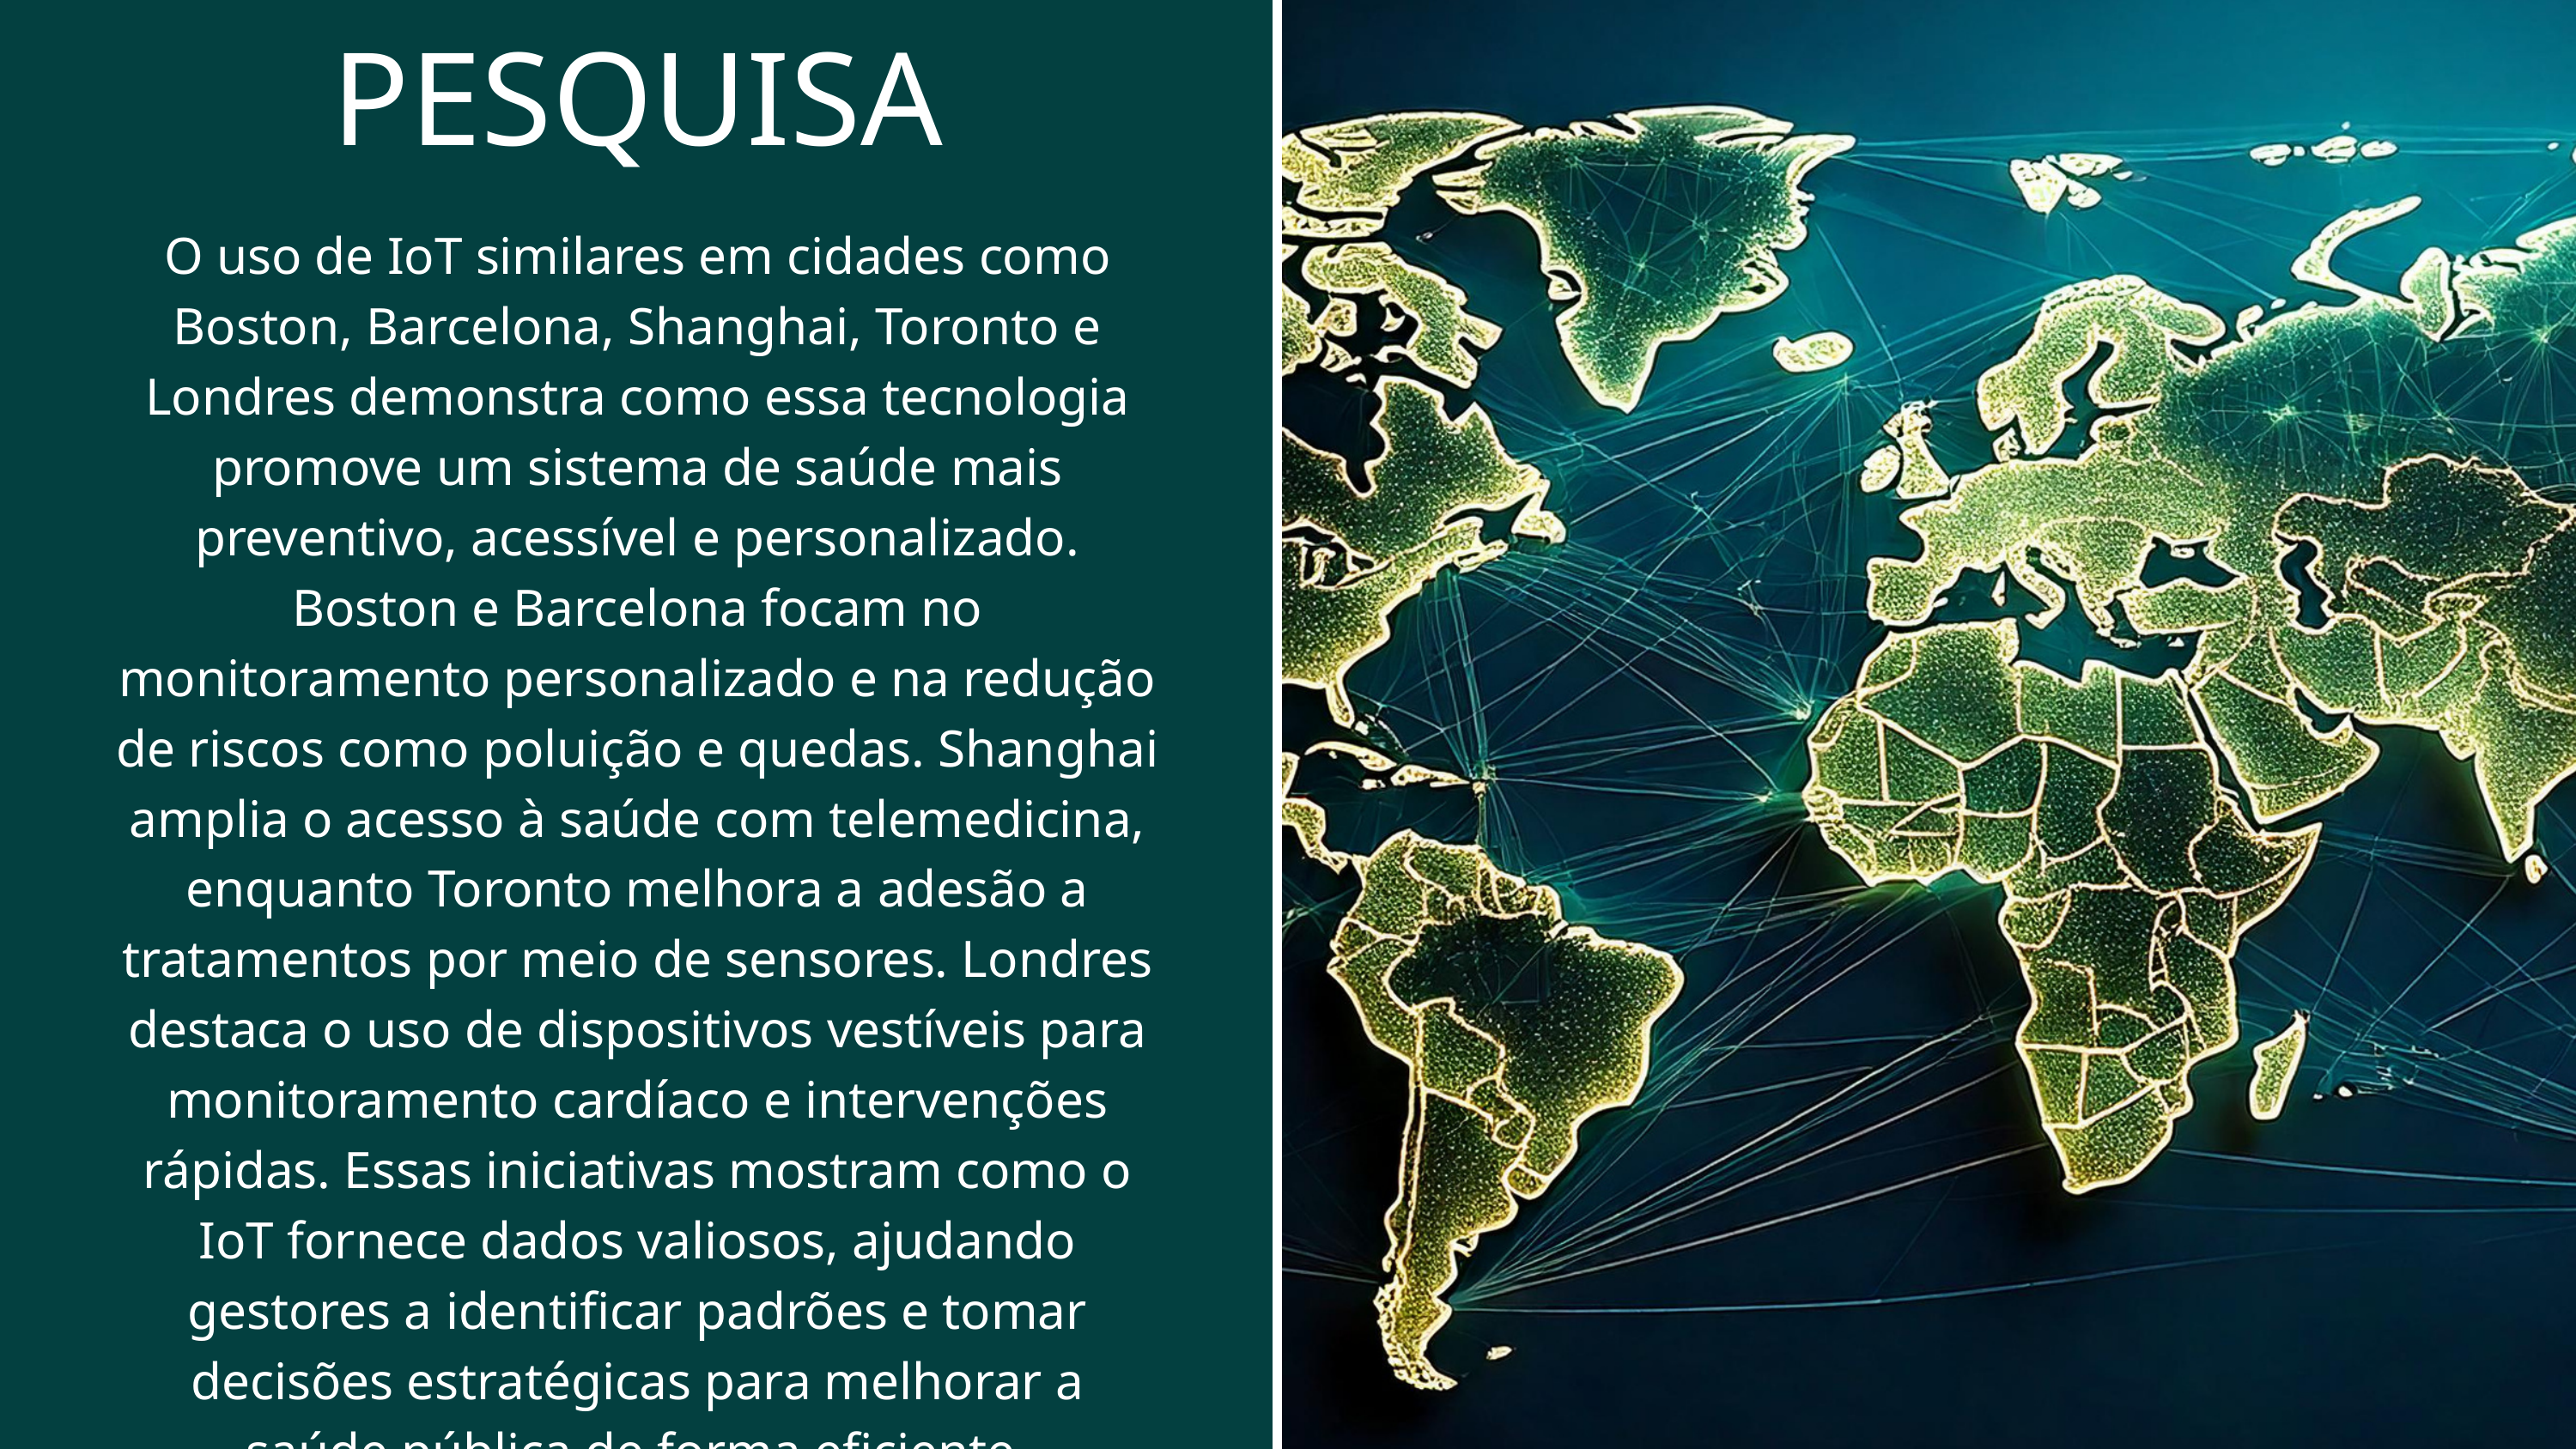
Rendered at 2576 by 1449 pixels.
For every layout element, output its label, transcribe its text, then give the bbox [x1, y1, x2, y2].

text_box [1277, 0, 2576, 1449]
text_box PESQUISA [0, 26, 1320, 172]
text_box O uso de IoT similares em cidades como Boston, Barcelona, Shanghai, Toronto e Londres demonstra como essa tecnologia promove um sistema de saúde mais preventivo, acessível e personalizado. Boston e Barcelona focam no monitoramento personalizado e na redução de riscos como poluição e quedas. Shanghai amplia o acesso à saúde com telemedicina, enquanto Toronto melhora a adesão a tratamentos por meio de sensores. Londres destaca o uso de dispositivos vestíveis para monitoramento cardíaco e intervenções rápidas. Essas iniciativas mostram como o IoT fornece dados valiosos, ajudando gestores a identificar padrões e tomar decisões estratégicas para melhorar a saúde pública de forma eficiente. [115, 214, 1161, 1449]
